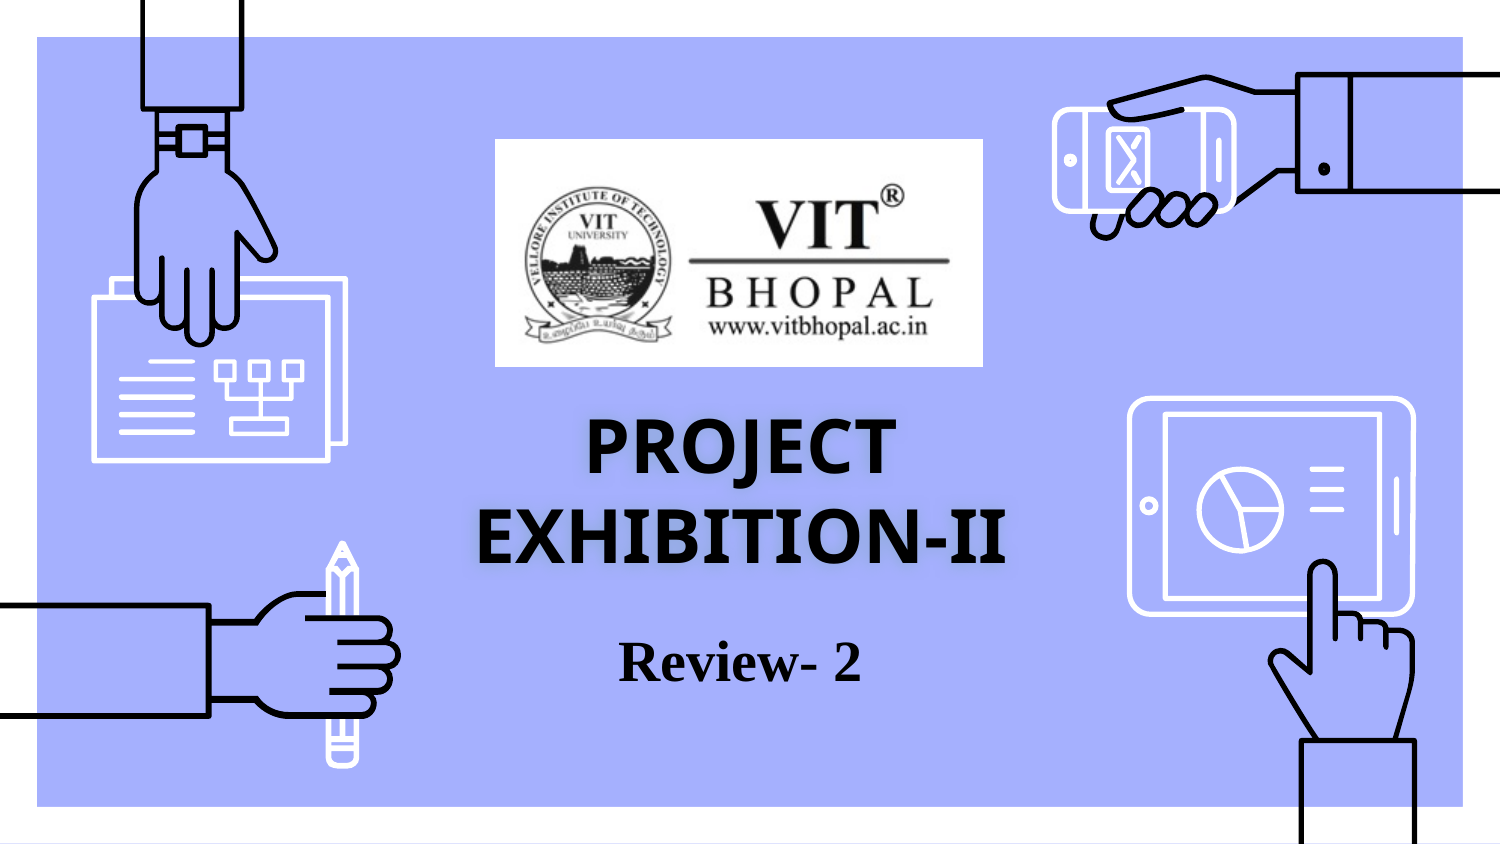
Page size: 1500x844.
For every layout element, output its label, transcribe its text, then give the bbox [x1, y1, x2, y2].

text_box Review- 2 [325, 607, 1156, 684]
text_box PROJECT EXHIBITION-II [449, 397, 1032, 594]
picture [494, 139, 983, 367]
